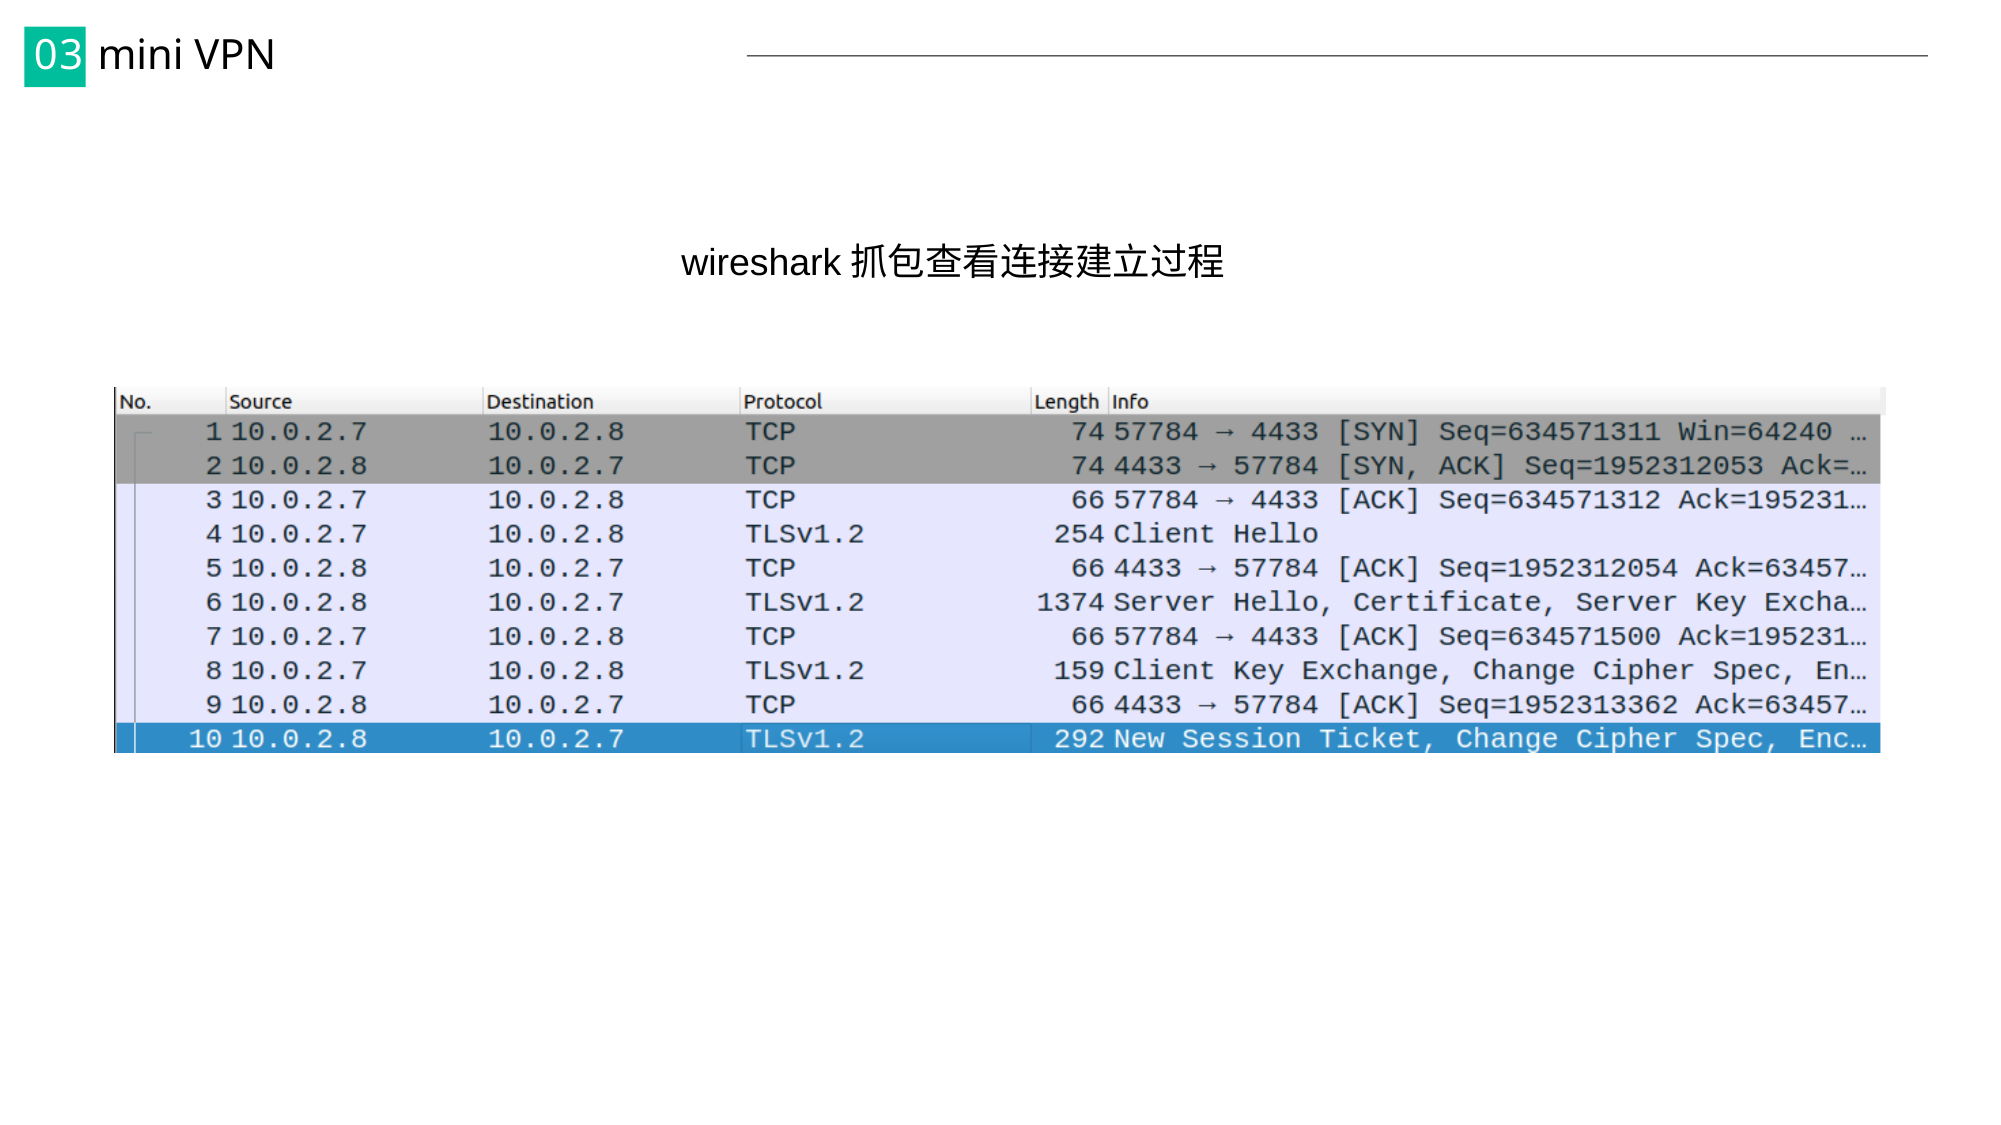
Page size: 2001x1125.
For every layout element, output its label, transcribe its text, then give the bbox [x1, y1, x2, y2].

text_box [24, 26, 31, 88]
picture [114, 387, 1886, 753]
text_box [31, 23, 737, 89]
text_box wireshark抓包查看连接建立过程 [666, 230, 1334, 291]
